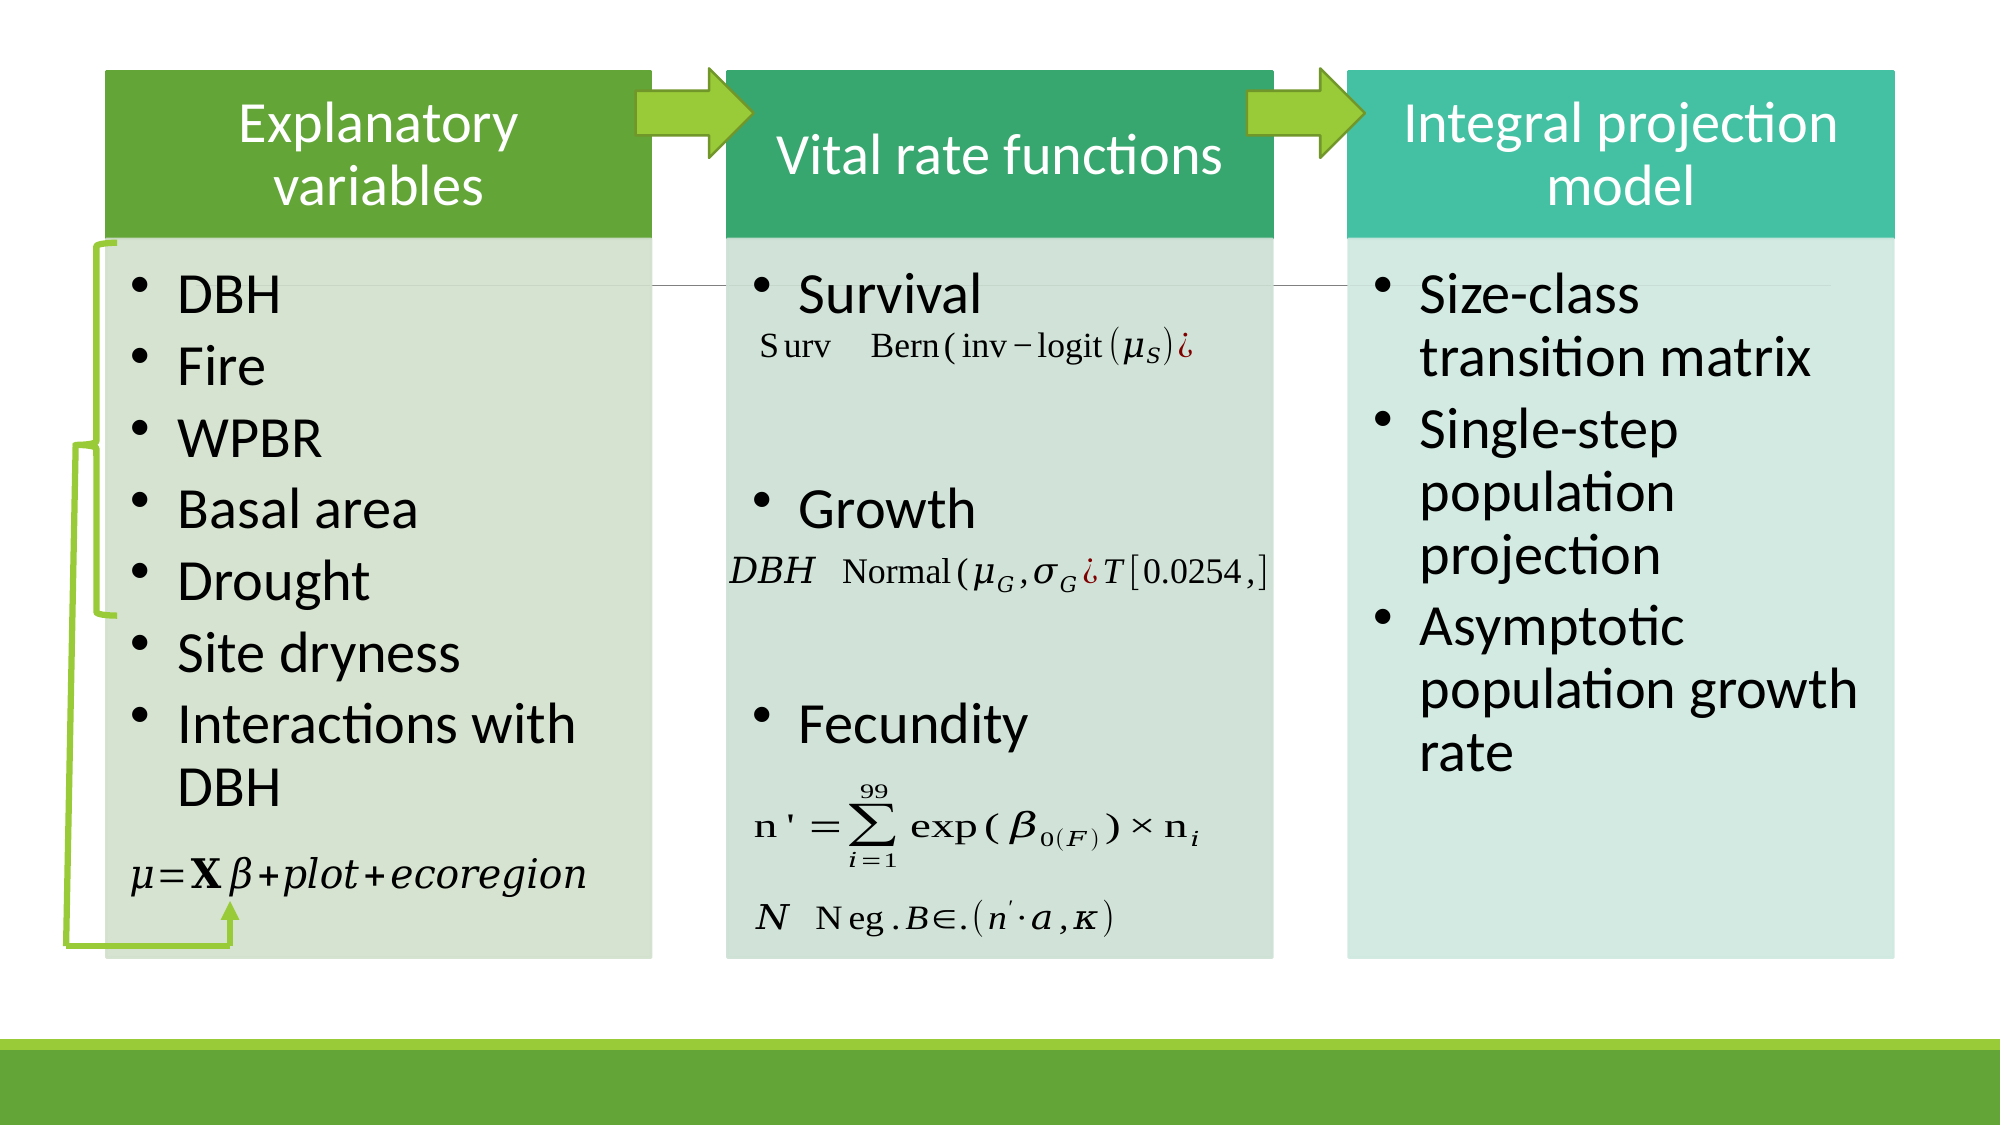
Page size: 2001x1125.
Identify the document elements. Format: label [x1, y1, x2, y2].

list [105, 60, 1895, 970]
text_box [82, 242, 103, 616]
text_box [65, 442, 77, 947]
